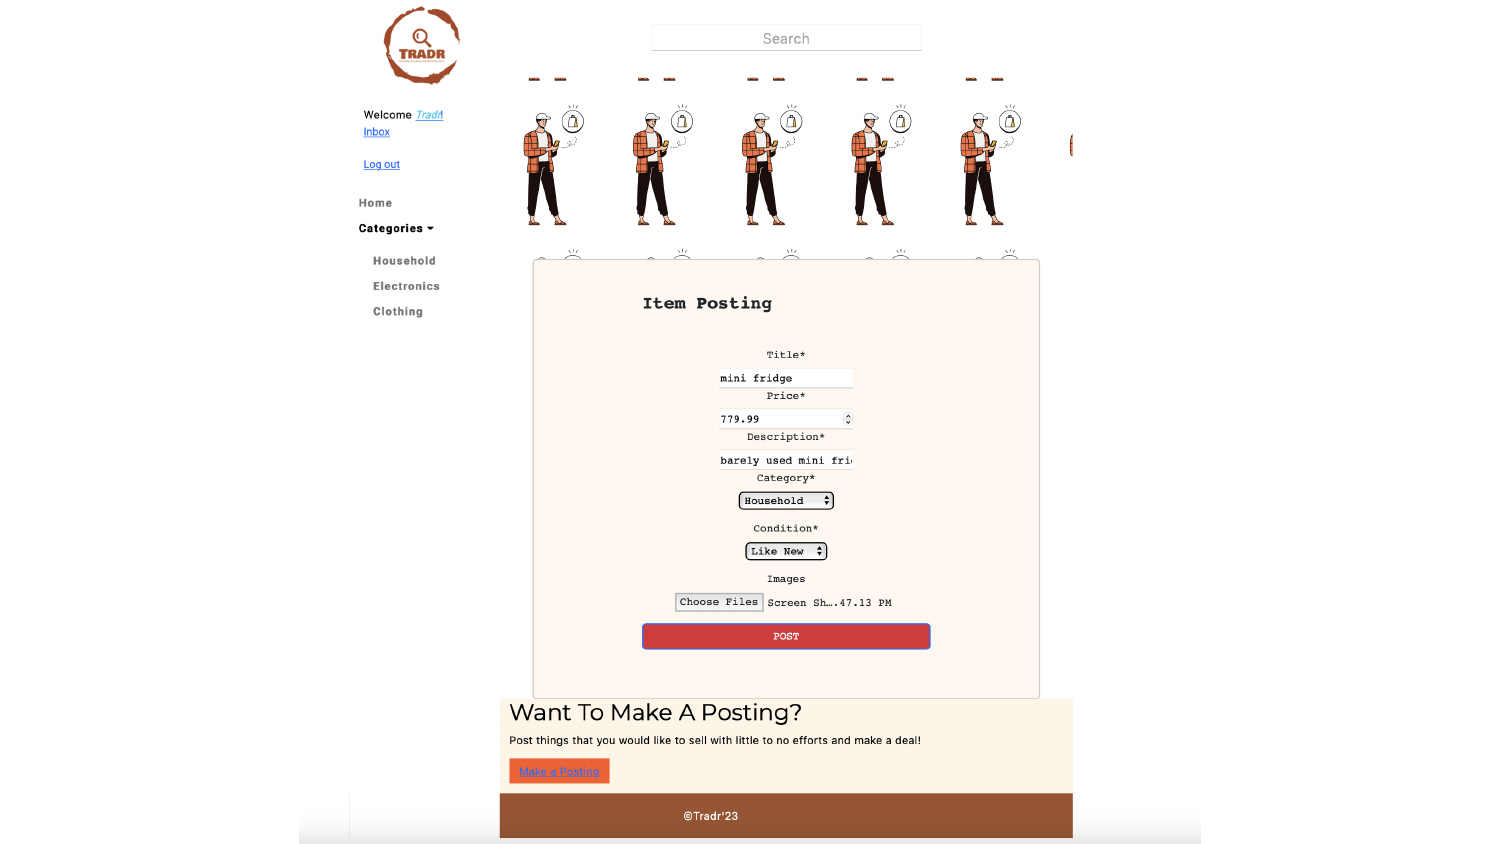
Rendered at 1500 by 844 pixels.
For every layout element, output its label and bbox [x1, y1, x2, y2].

picture [299, 0, 1201, 844]
